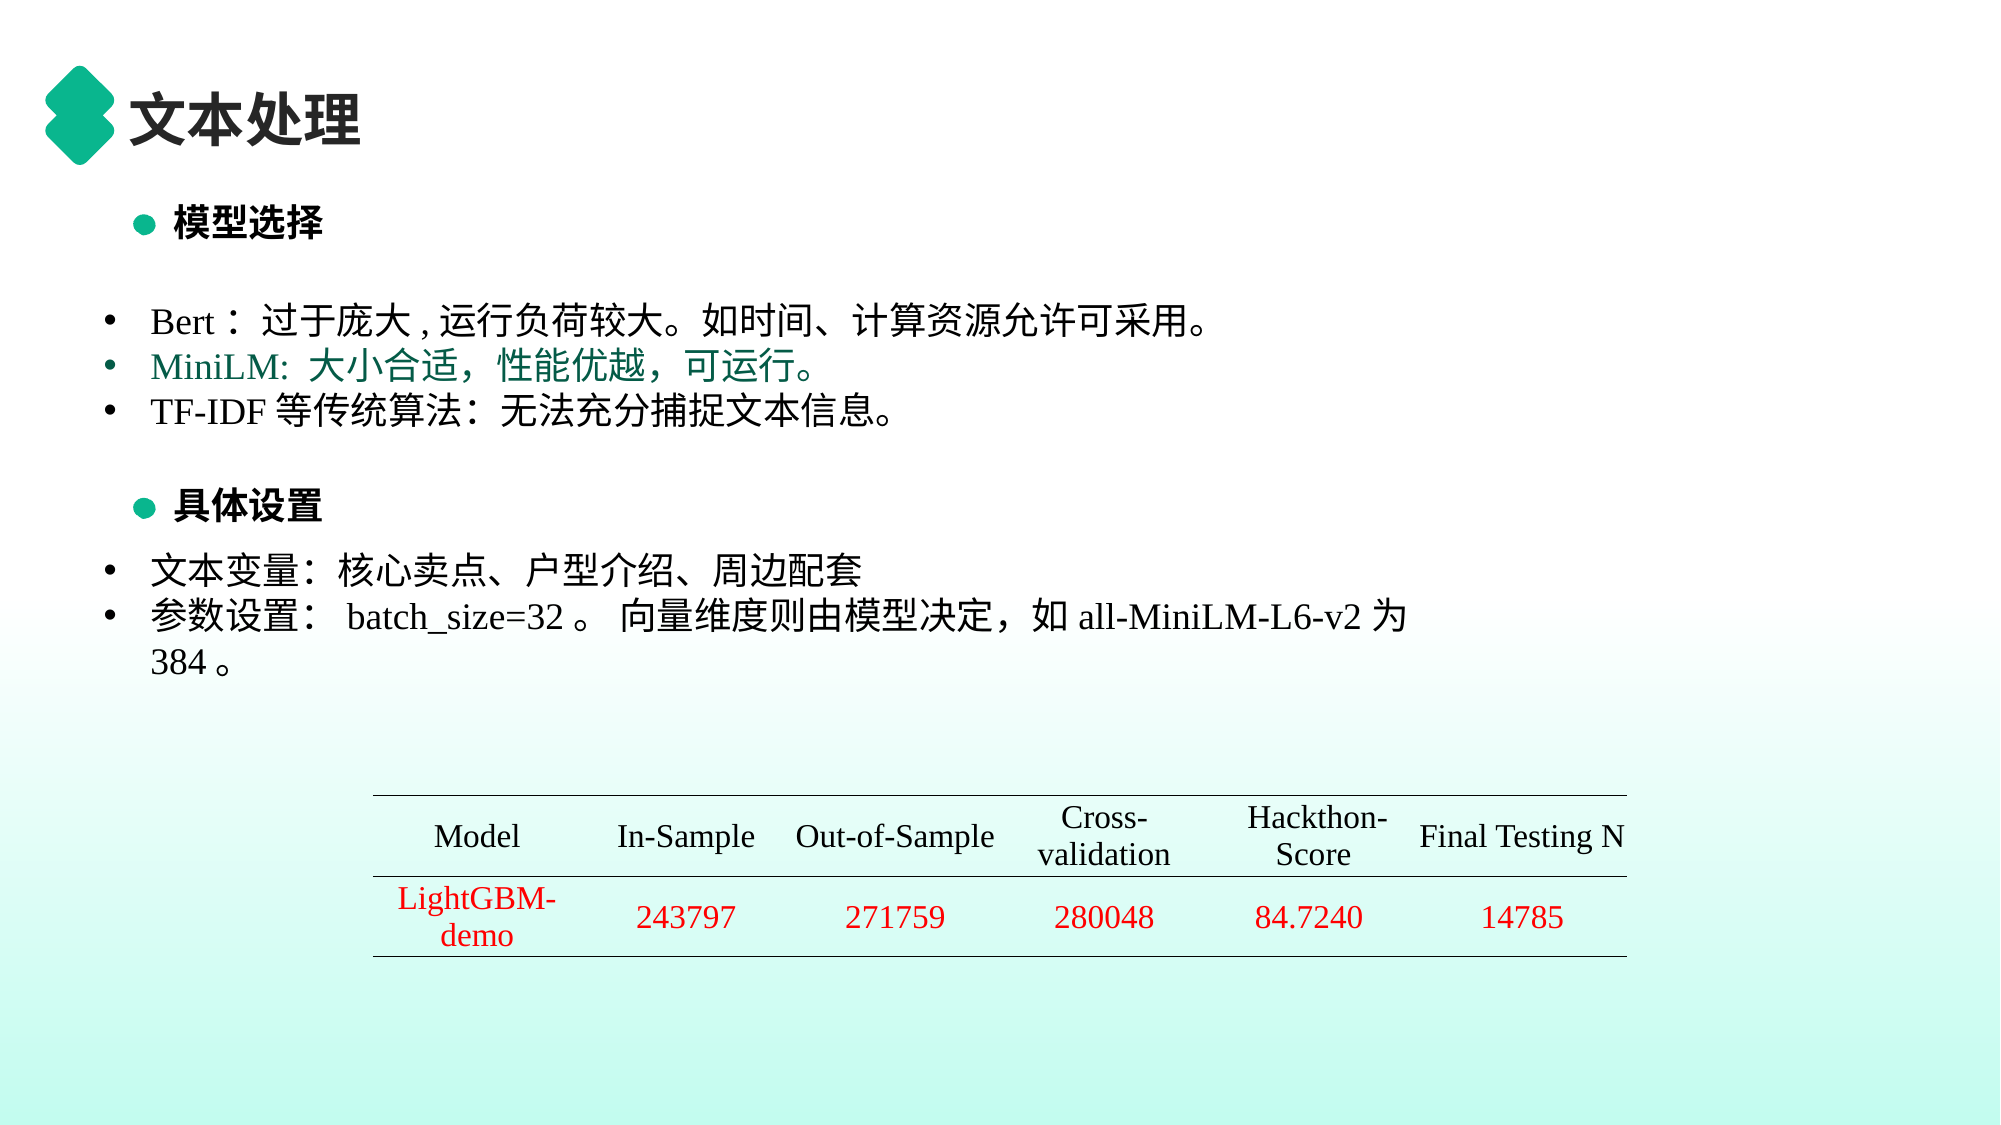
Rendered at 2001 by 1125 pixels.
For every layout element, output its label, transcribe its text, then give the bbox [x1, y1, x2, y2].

text_box 模型选择 [173, 167, 976, 244]
table_header Model [373, 796, 582, 876]
text_box 文本处理 [128, 76, 1879, 154]
table_cell 14785 [1418, 877, 1627, 956]
text_box [45, 65, 115, 165]
table_cell 271759 [791, 877, 1000, 956]
table_header Cross-validation [1000, 796, 1209, 876]
table_header Final Testing N [1418, 796, 1627, 876]
text_box [133, 497, 156, 519]
text_box [133, 214, 156, 236]
table_header Out-of-Sample [791, 796, 1000, 876]
text_box [0, 0, 2000, 1125]
text_box 文本变量：核心卖点、户型介绍、周边配套 参数设置：batch_size=32。 向量维度则由模型决定，如all-MiniLM-L6-v2为384。 [88, 539, 1514, 690]
text_box Bert：过于庞大,运行负荷较大。如时间、计算资源允许可采用。 MiniLM: 大小合适，性能优越，可运行。 TF-IDF等传统算法：无法充分捕捉文本信息。 [88, 289, 1228, 440]
table_cell 280048 [1000, 877, 1209, 956]
text_box 具体设置 [173, 451, 976, 528]
table_cell 84.7240 [1209, 877, 1418, 956]
table_cell LightGBM-demo [373, 877, 582, 956]
table_header In-Sample [582, 796, 791, 876]
table_cell 243797 [582, 877, 791, 956]
table_header Hackthon-Score [1209, 796, 1418, 876]
